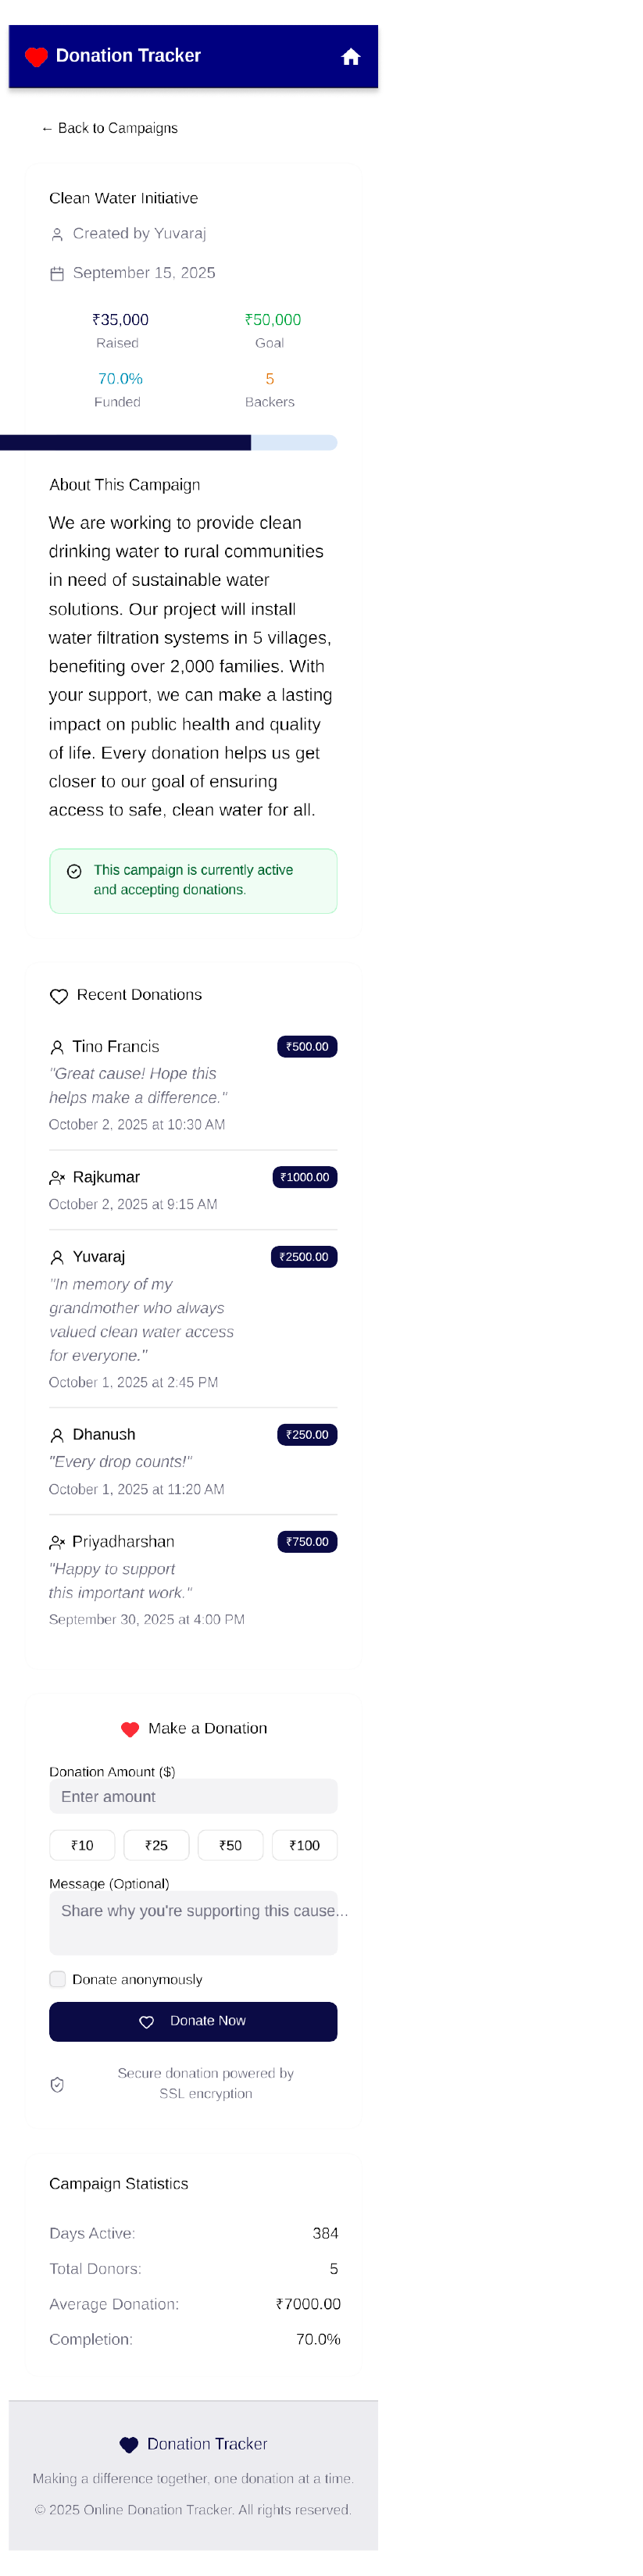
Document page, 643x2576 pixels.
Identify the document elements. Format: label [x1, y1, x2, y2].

text_box [0, 162, 363, 939]
text_box [24, 962, 363, 1670]
picture [42, 122, 177, 136]
picture [24, 2152, 363, 2378]
text_box [9, 2399, 379, 2551]
text_box [24, 1693, 363, 2130]
text_box [2, 23, 384, 98]
